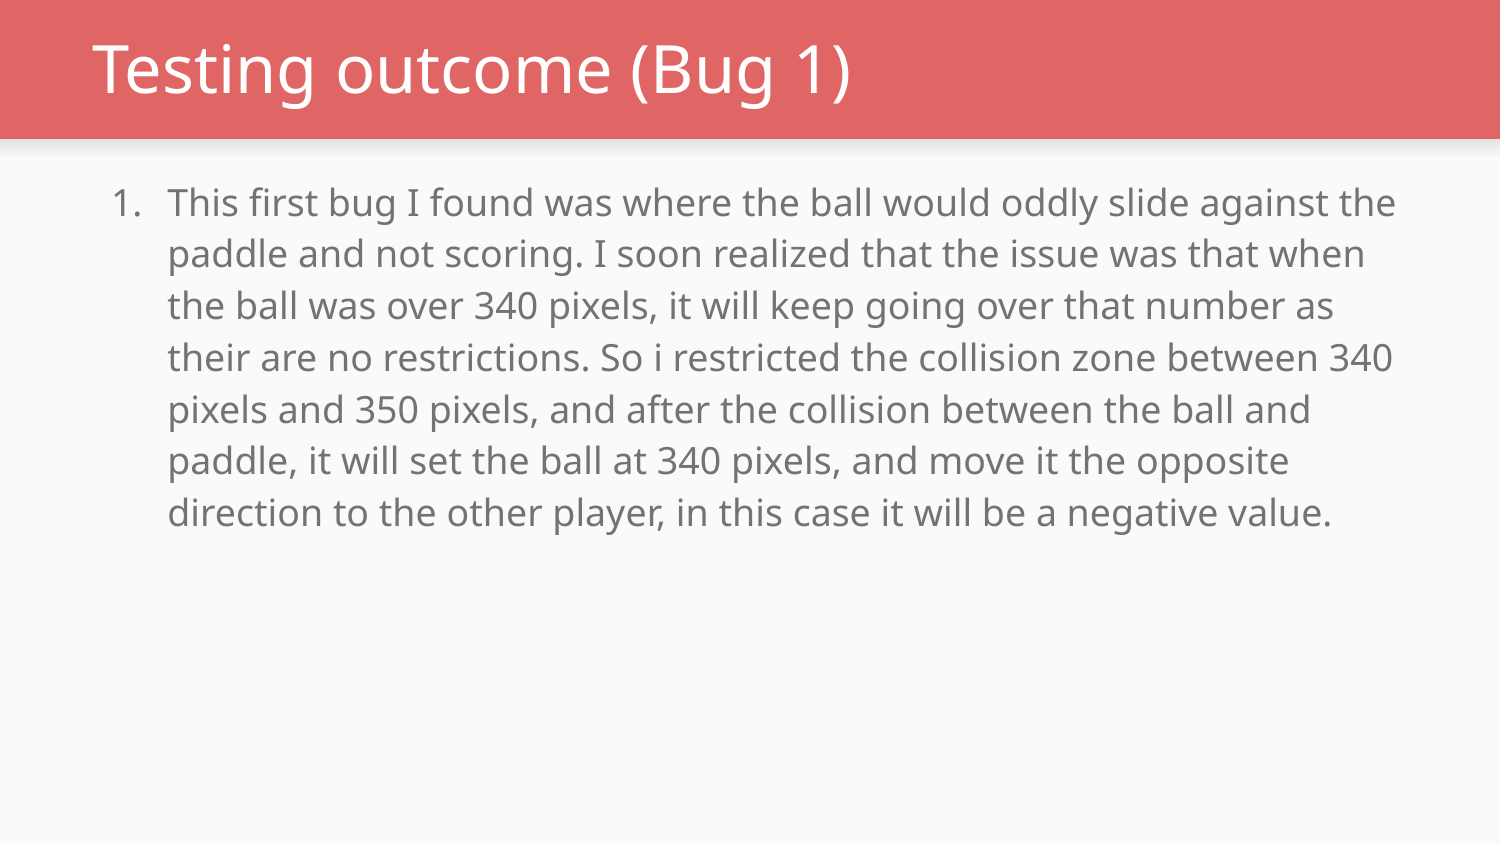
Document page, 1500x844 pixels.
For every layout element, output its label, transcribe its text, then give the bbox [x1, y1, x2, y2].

title Testing outcome (Bug 1) [77, 0, 1427, 123]
list This first bug I found was where the ball would oddly slide against the paddle and not scoring. I soon realized that the issue was that when the ball was over 340 pixels, it will keep going over that number as their are no restrictions. So i restricted the collision zone between 340 pixels and 350 pixels, and after the collision between the ball and paddle, it will set the ball at 340 pixels, and move it the opposite direction to the other player, in this case it will be a negative value. [77, 156, 1427, 760]
